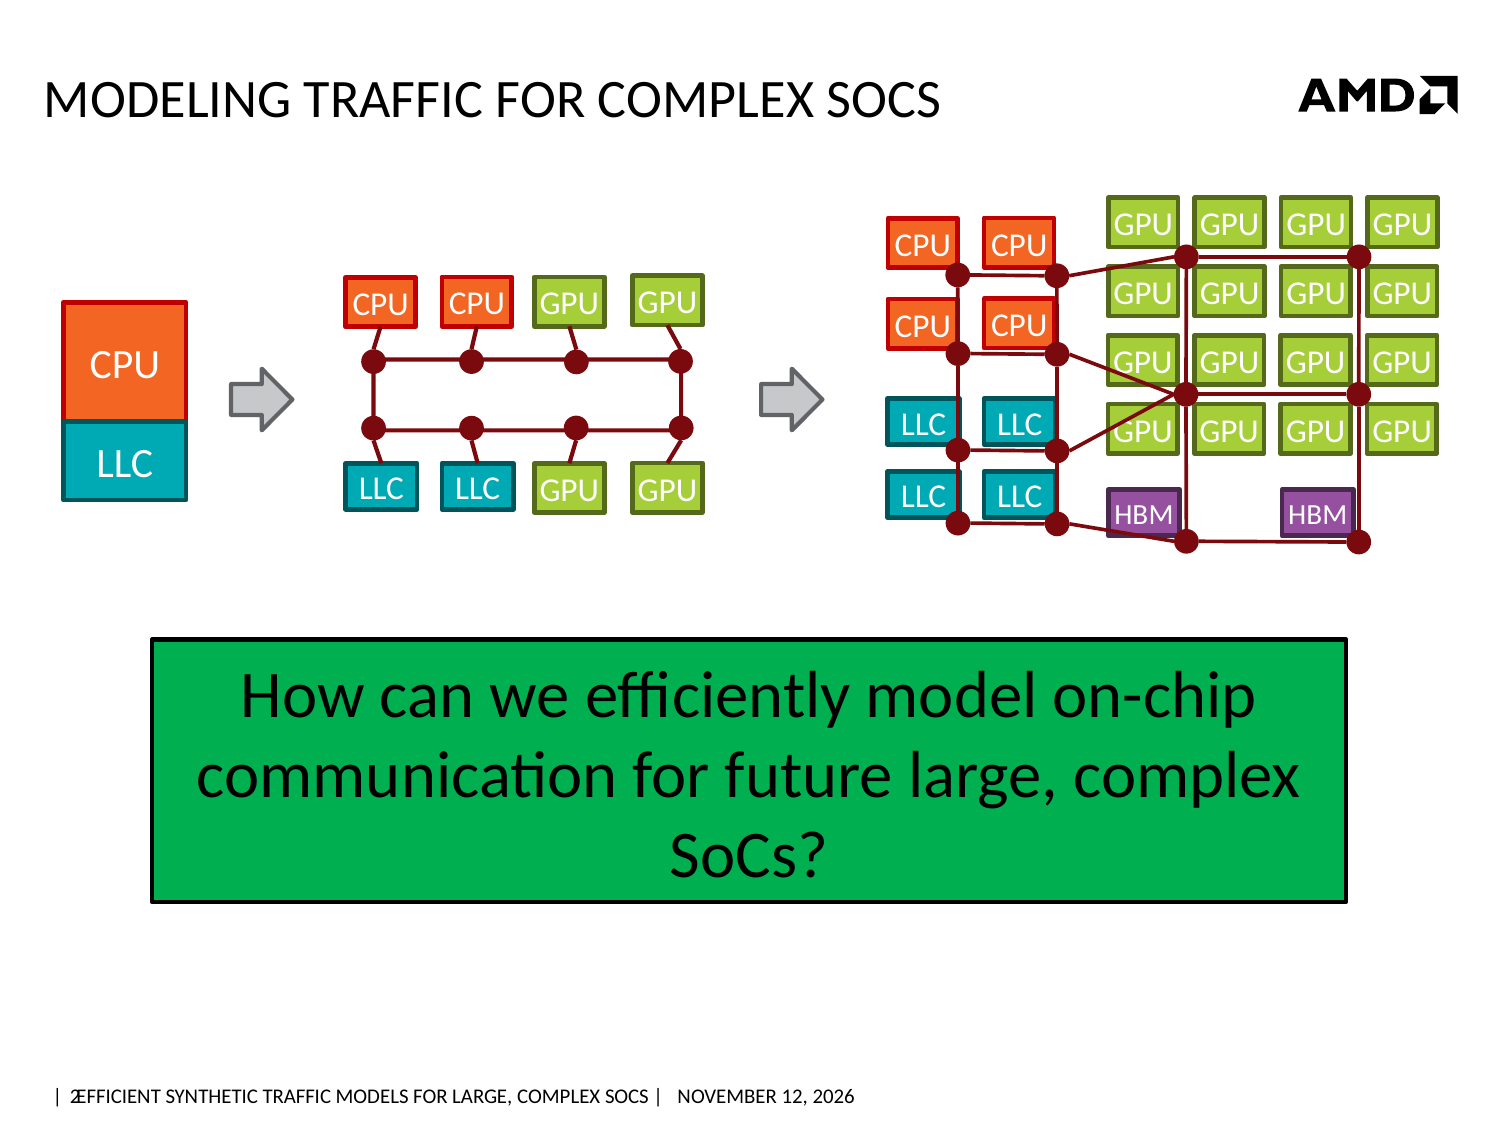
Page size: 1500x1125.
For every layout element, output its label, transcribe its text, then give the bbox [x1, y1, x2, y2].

title Modeling Traffic for Complex SoCs [43, 50, 1304, 129]
text_box [759, 366, 825, 433]
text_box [360, 324, 694, 464]
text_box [945, 244, 1372, 555]
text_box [63, 301, 187, 501]
text_box [228, 366, 295, 433]
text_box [887, 197, 1438, 537]
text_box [345, 275, 703, 513]
text_box How can we efficiently model on-chip communication for future large, complex SoCs? [150, 637, 1348, 904]
